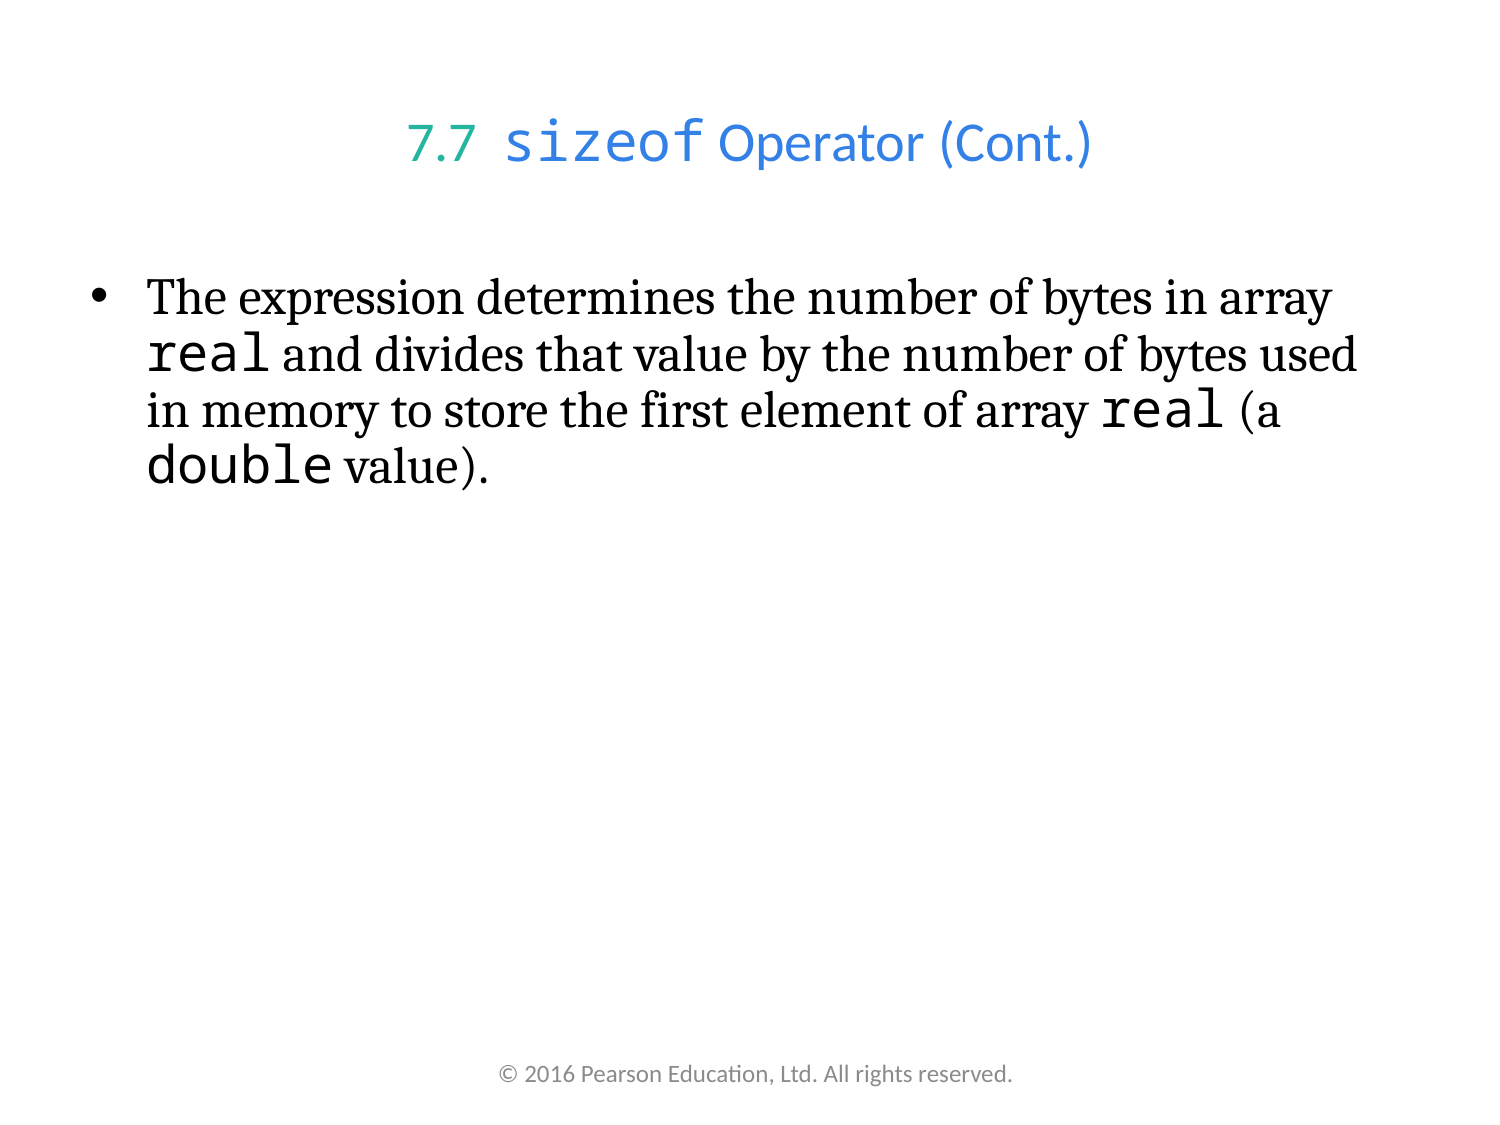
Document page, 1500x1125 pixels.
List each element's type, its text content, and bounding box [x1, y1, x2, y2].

title 7.7 sizeof Operator (Cont.) [75, 45, 1425, 233]
list The expression determines the number of bytes in array real and divides that value by the number of bytes used in memory to store the first element of array real (a double value). [75, 262, 1425, 1005]
footer © 2016 Pearson Education, Ltd. All rights reserved. [362, 1042, 1150, 1103]
